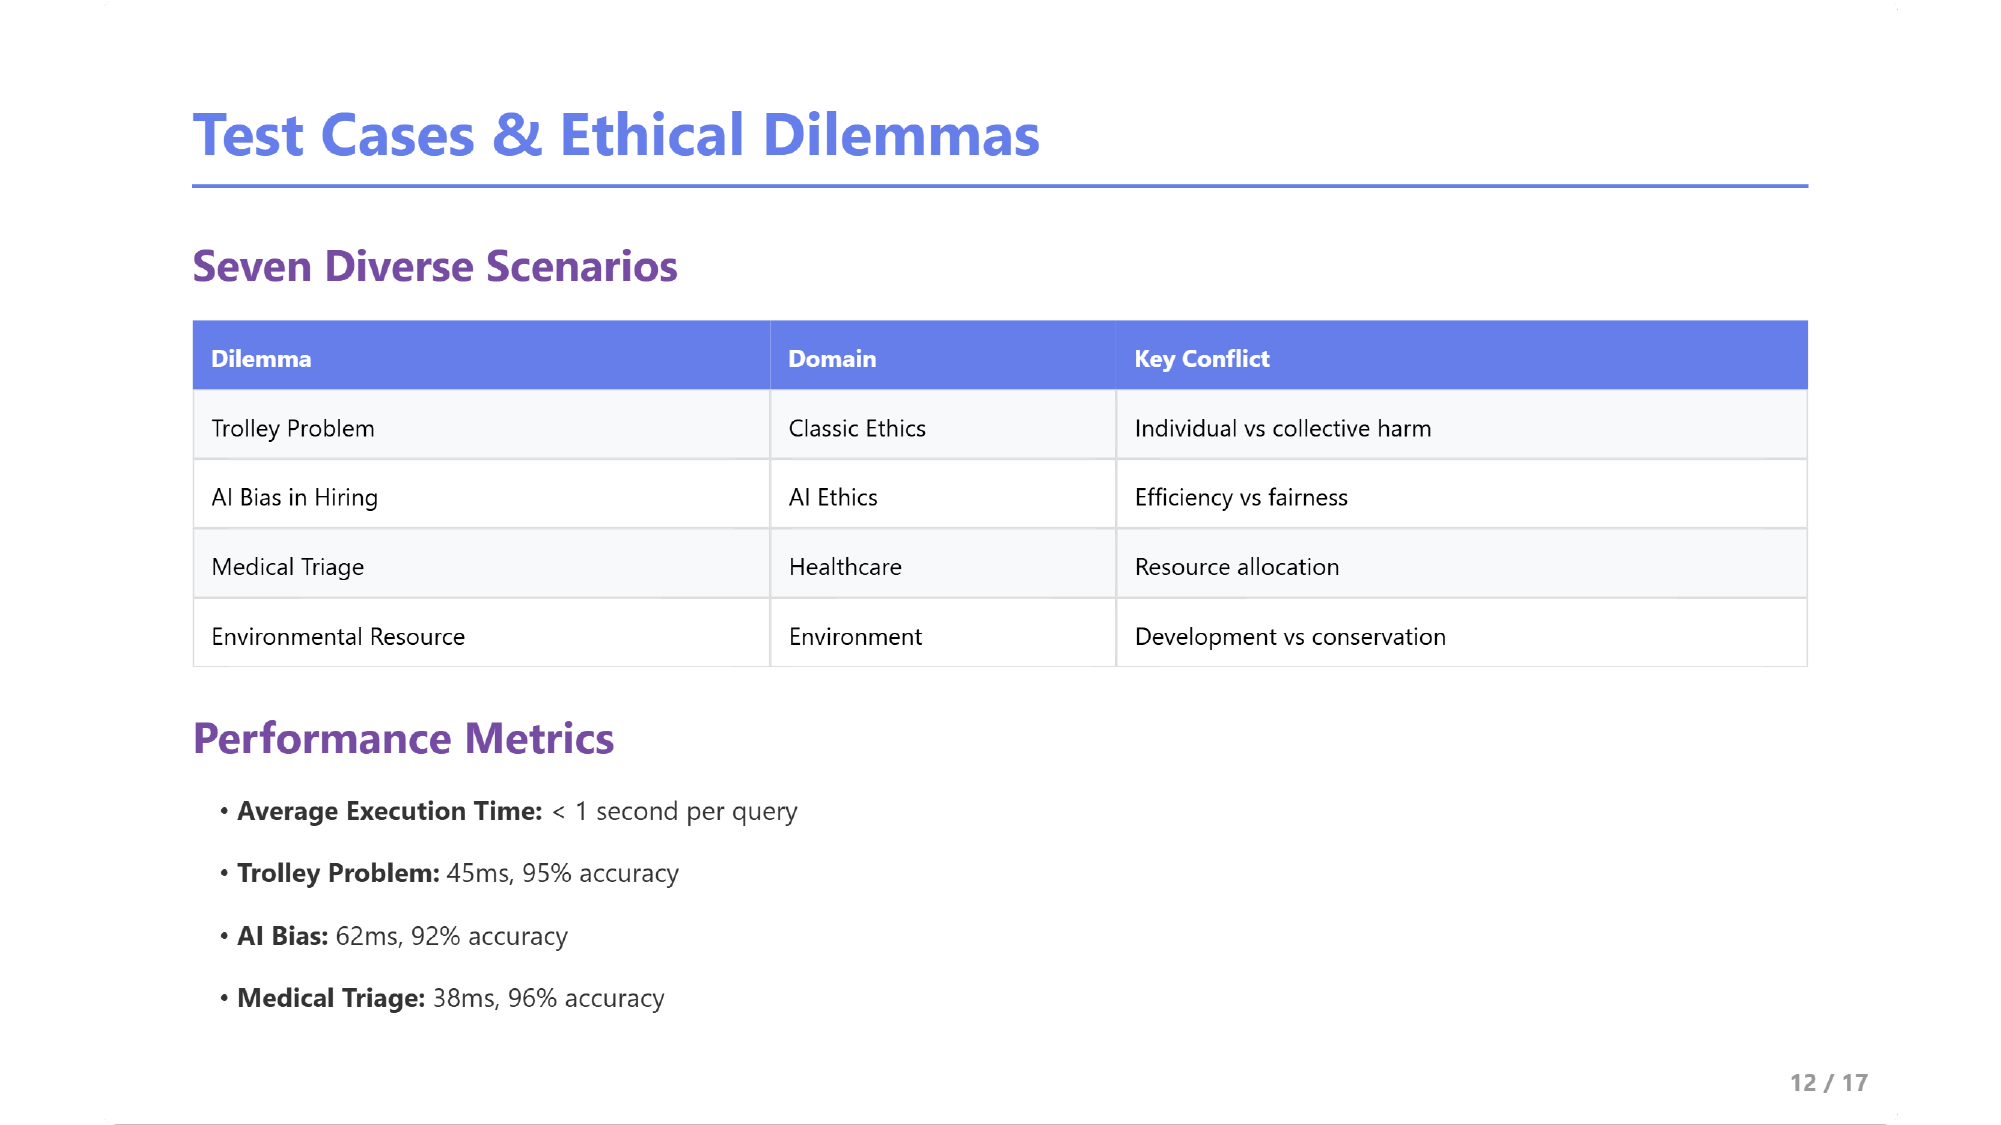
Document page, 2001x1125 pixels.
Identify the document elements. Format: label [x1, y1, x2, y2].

picture [102, 0, 1898, 1125]
